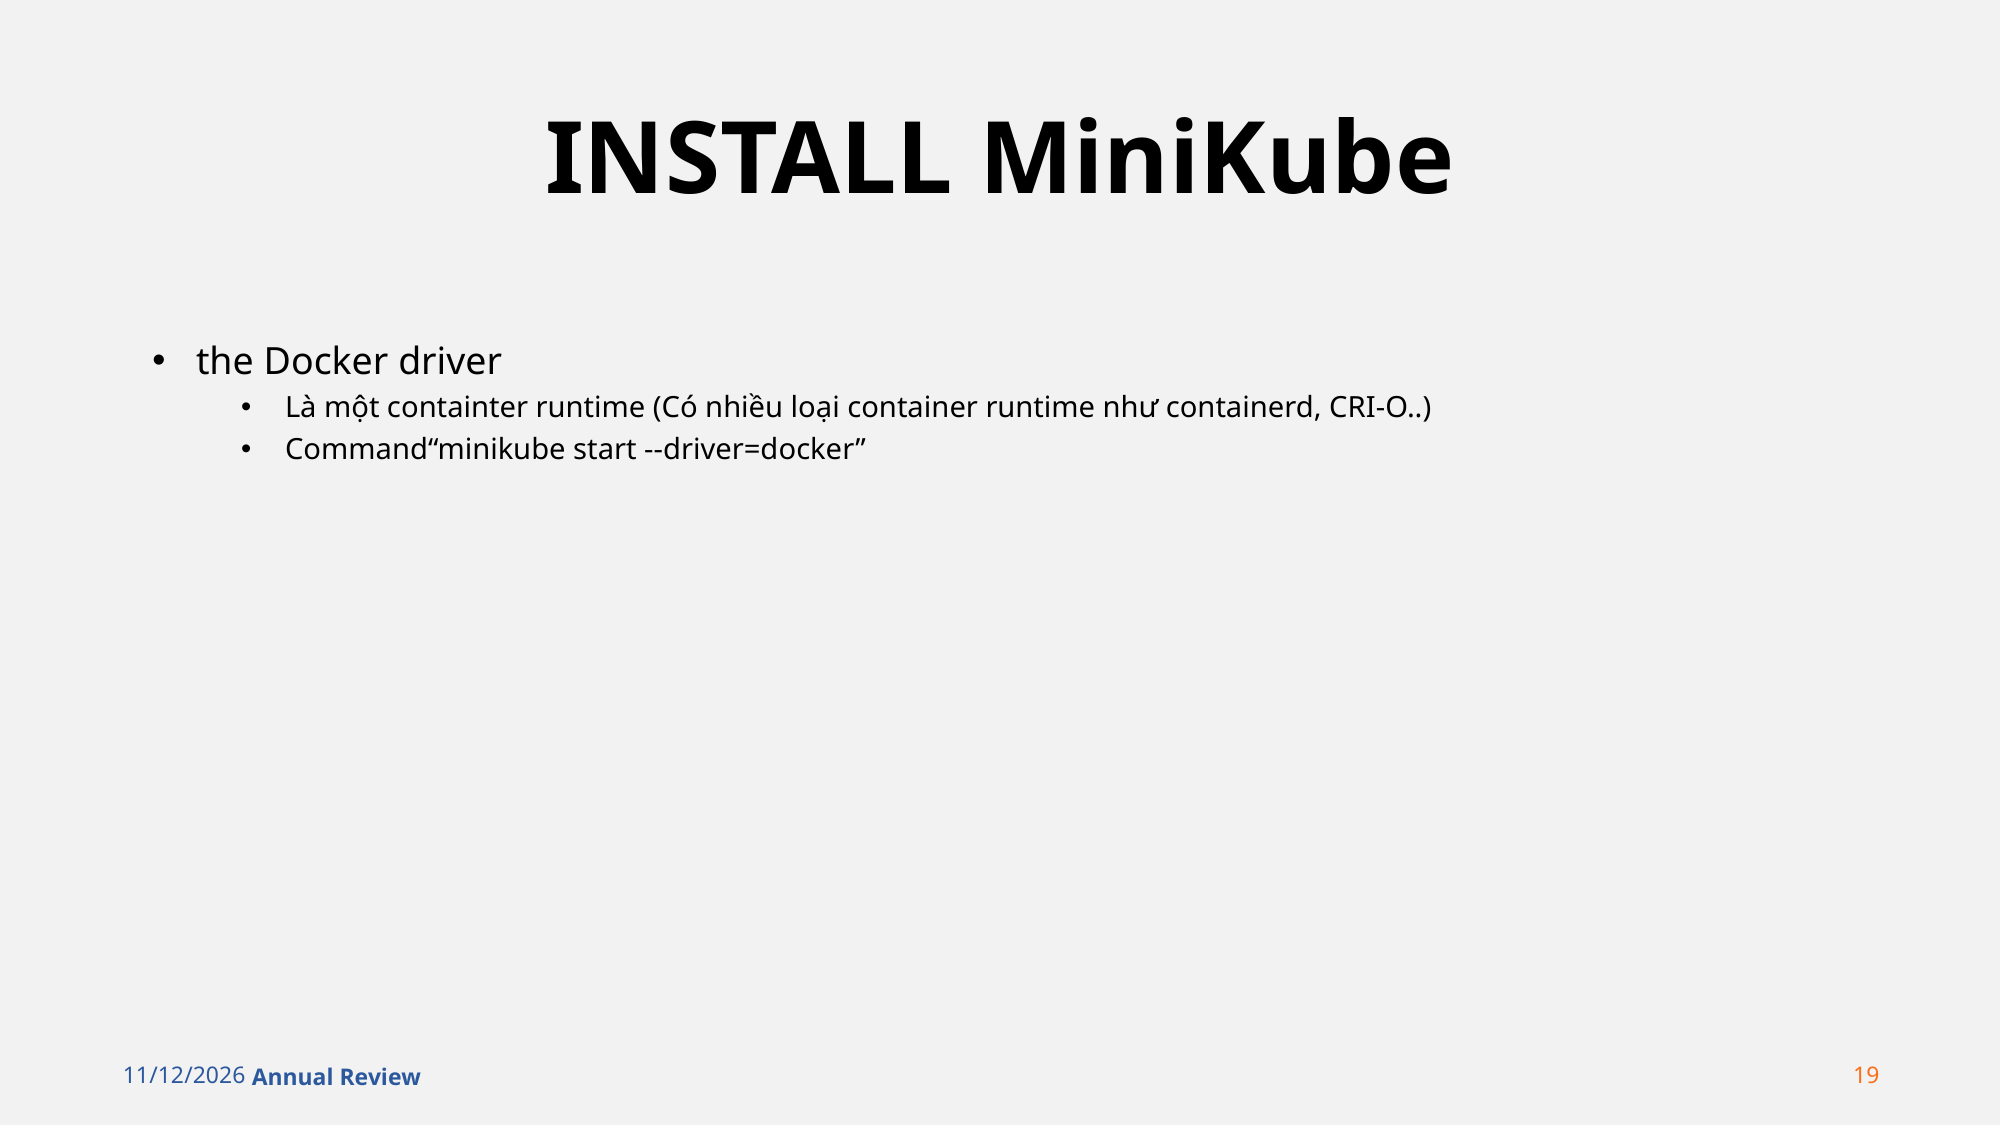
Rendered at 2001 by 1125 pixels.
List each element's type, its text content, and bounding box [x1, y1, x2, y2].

list the Docker driver Là một containter runtime (Có nhiều loại container runtime như containerd, CRI-O..) Command“minikube start --driver=docker” [137, 334, 1863, 1010]
title INSTALL MiniKube [137, 104, 1863, 219]
